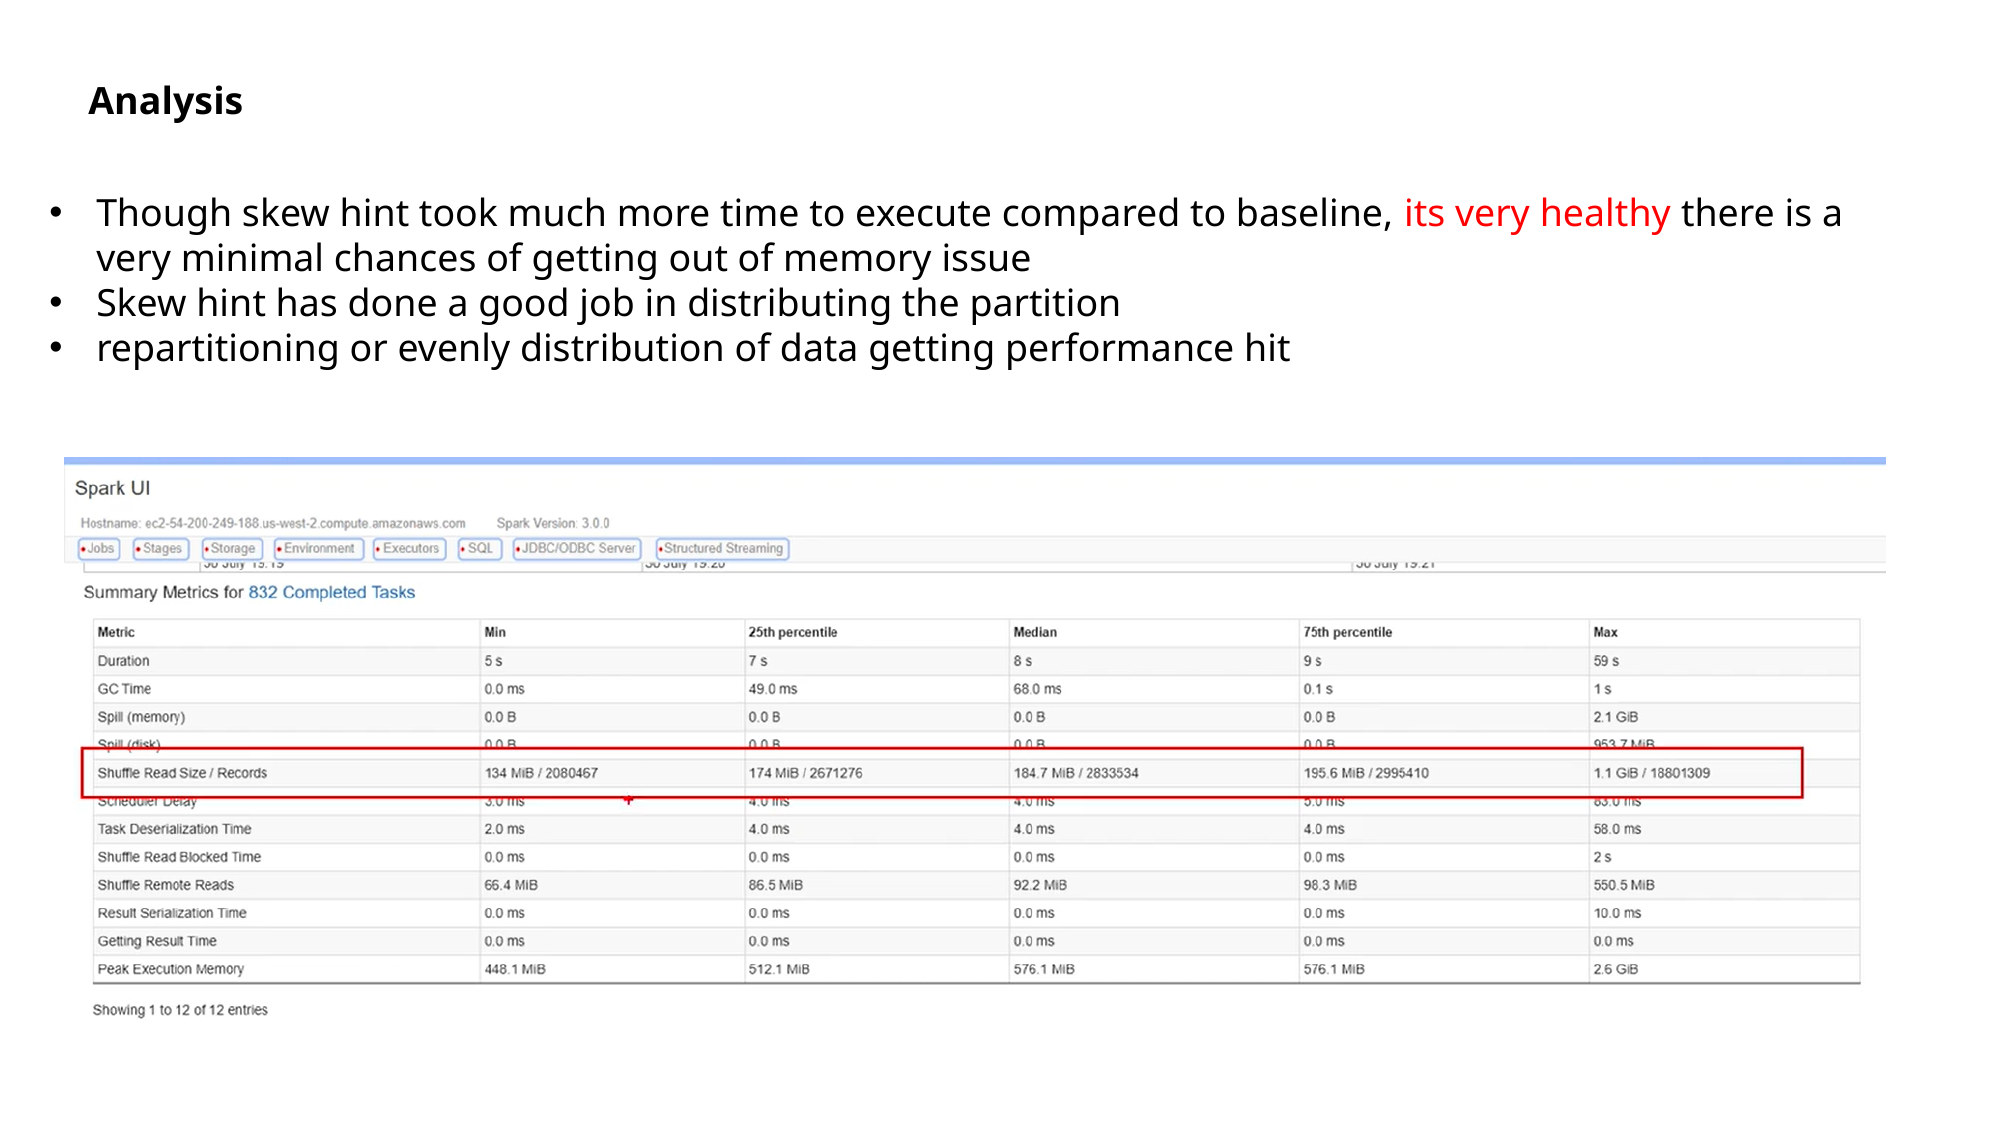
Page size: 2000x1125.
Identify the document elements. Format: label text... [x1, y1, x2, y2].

text_box Though skew hint took much more time to execute compared to baseline, its very healthy there is a very minimal chances of getting out of memory issue Skew hint has done a good job in distributing the partition repartitioning or evenly distribution of data getting performance hit [34, 181, 1916, 377]
picture [63, 456, 1886, 1022]
text_box Analysis [73, 70, 259, 130]
